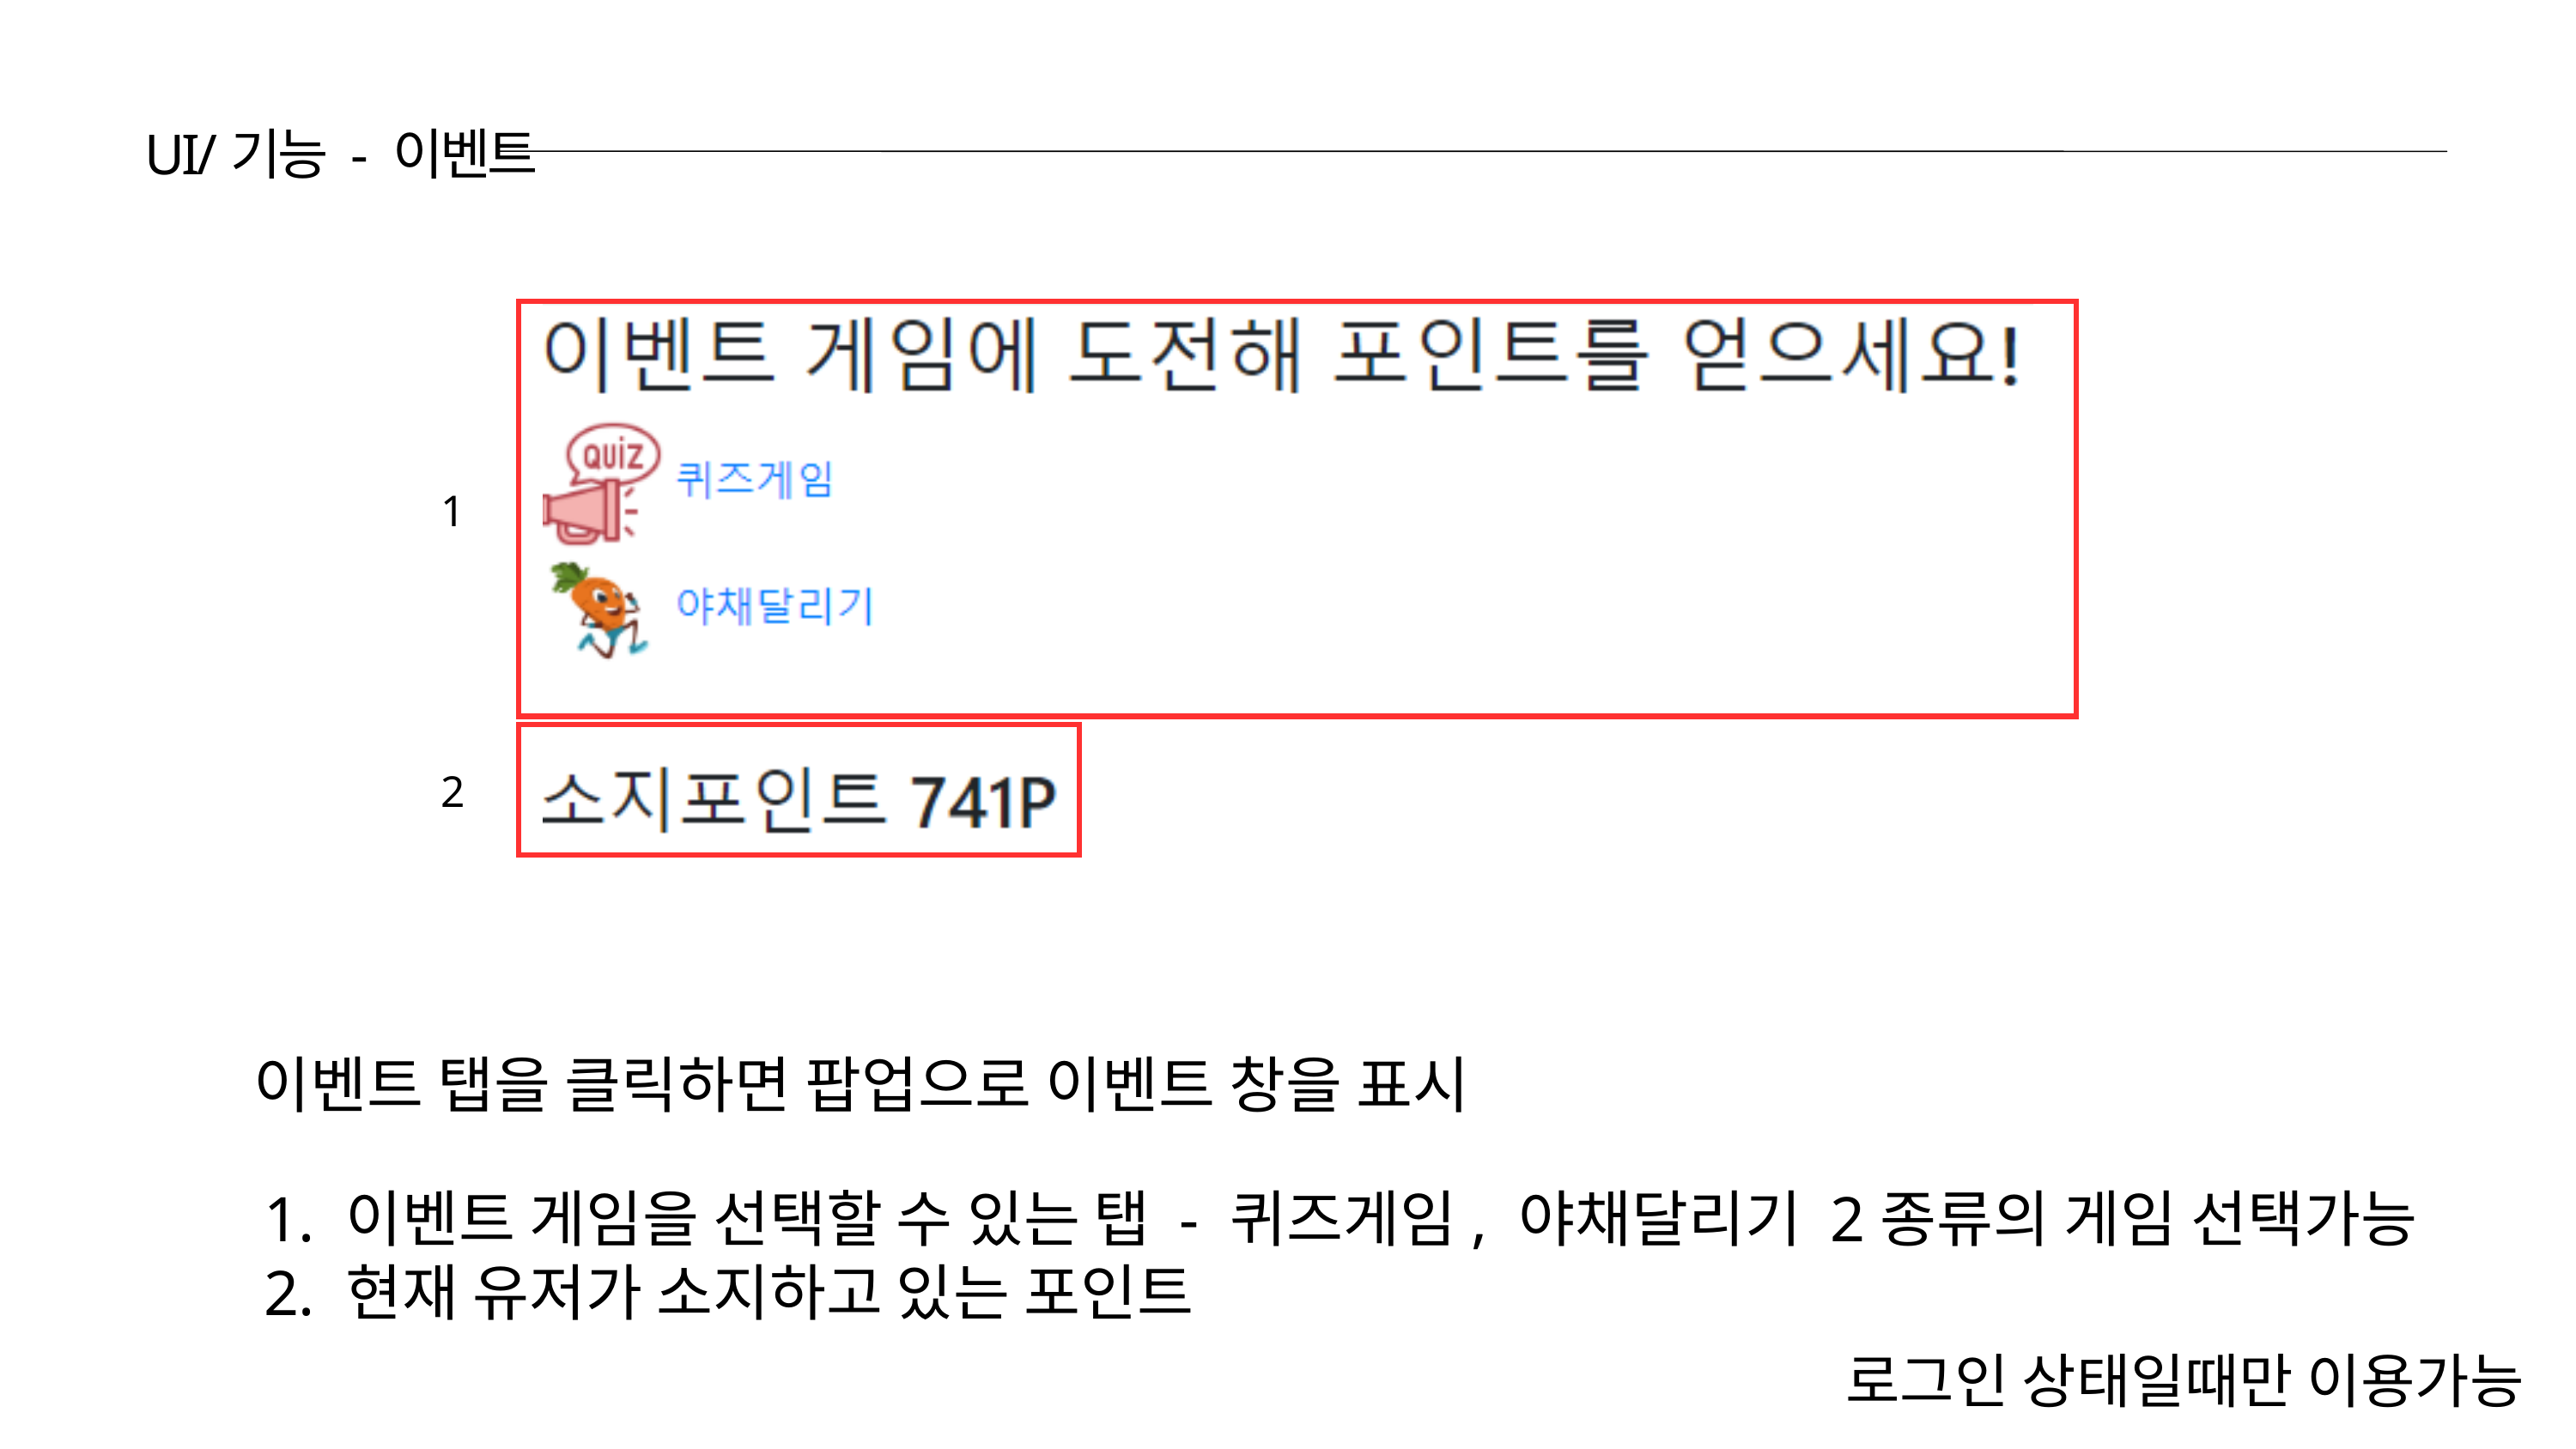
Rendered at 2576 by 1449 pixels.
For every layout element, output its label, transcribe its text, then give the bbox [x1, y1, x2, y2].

text_box 이벤트 게임을 선택할 수 있는 탭 - 퀴즈게임, 야채달리기 2종류의 게임 선택가능 현재 유저가 소지하고 있는 포인트 [211, 1179, 2421, 1328]
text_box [518, 724, 1080, 856]
text_box 1 [440, 483, 499, 536]
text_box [518, 300, 2077, 717]
text_box 2 [440, 764, 499, 816]
text_box 이벤트 탭을 클릭하면 팝업으로 이벤트 창을 표시 [253, 1046, 2379, 1120]
text_box 로그인 상태일때만 이용가능 [1845, 1343, 2576, 1416]
text_box [543, 726, 2033, 930]
text_box UI/기능 - 이벤트 [144, 108, 671, 186]
